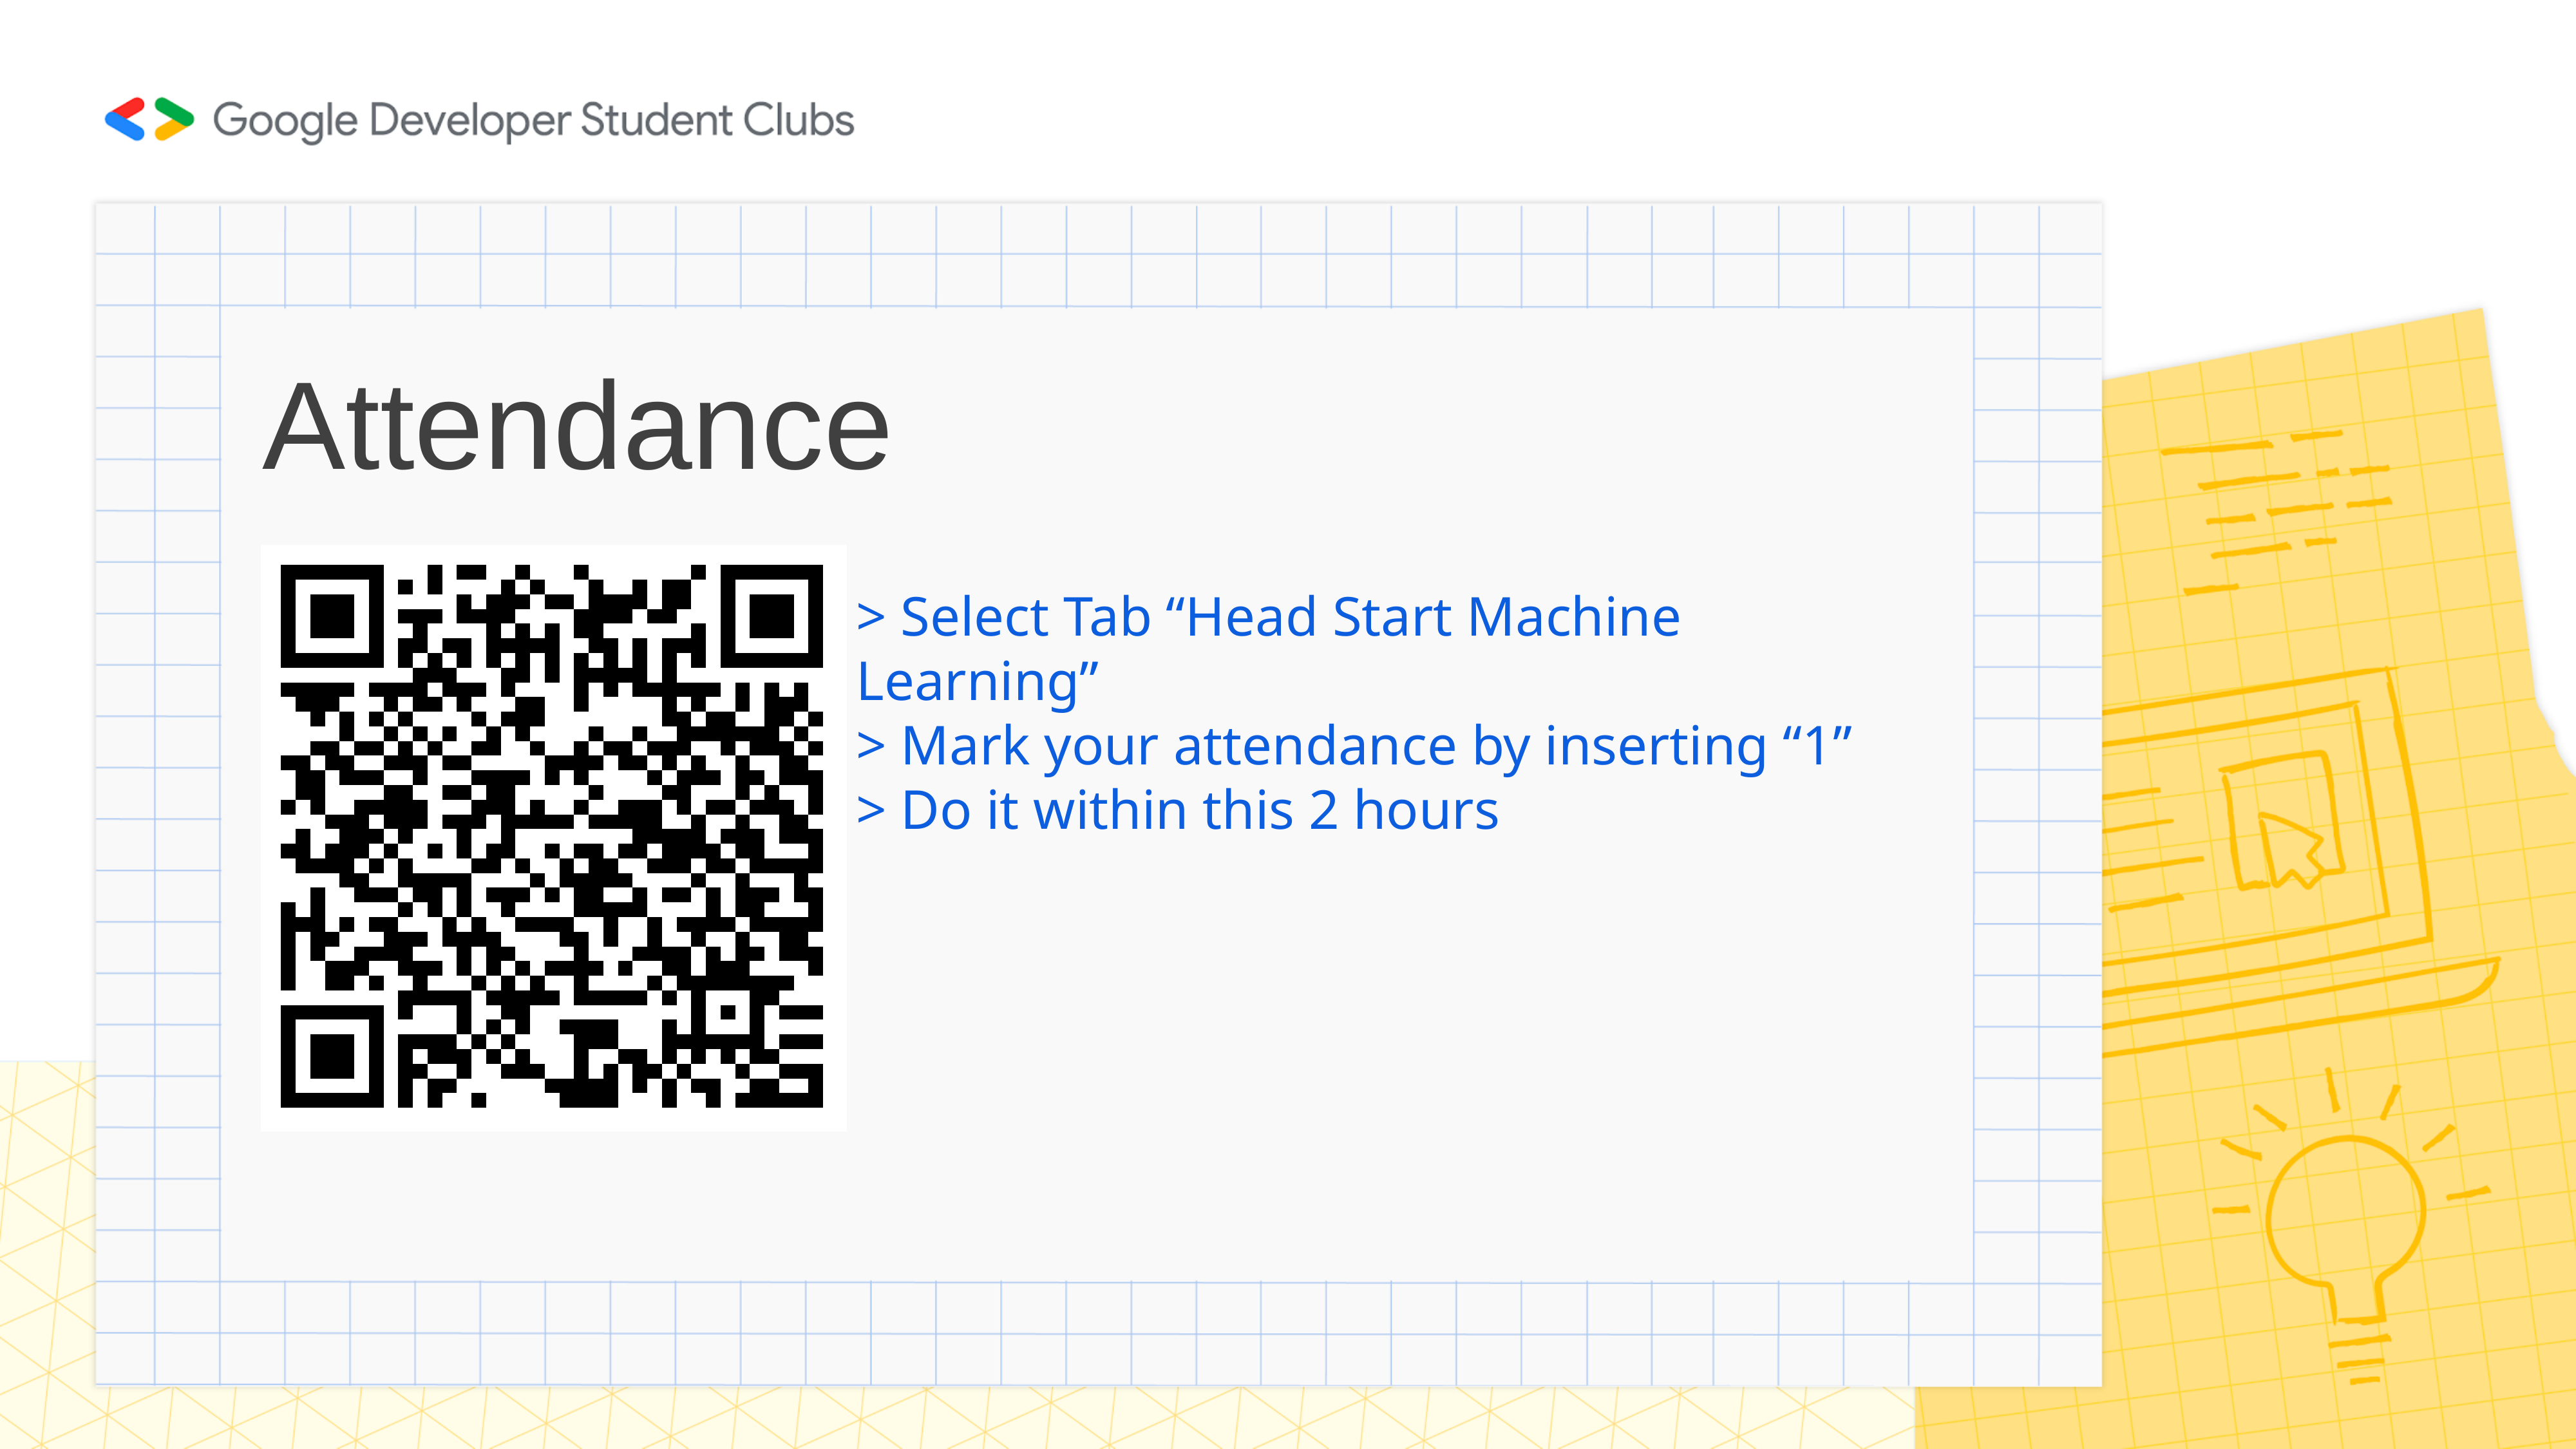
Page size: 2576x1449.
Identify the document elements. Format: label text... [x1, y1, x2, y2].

subtitle > Select Tab “Head Start Machine Learning” > Mark your attendance by inserting “1” > Do it within this 2 hours [846, 573, 1931, 1433]
picture [0, 0, 2576, 1449]
title Attendance [236, 319, 1774, 612]
